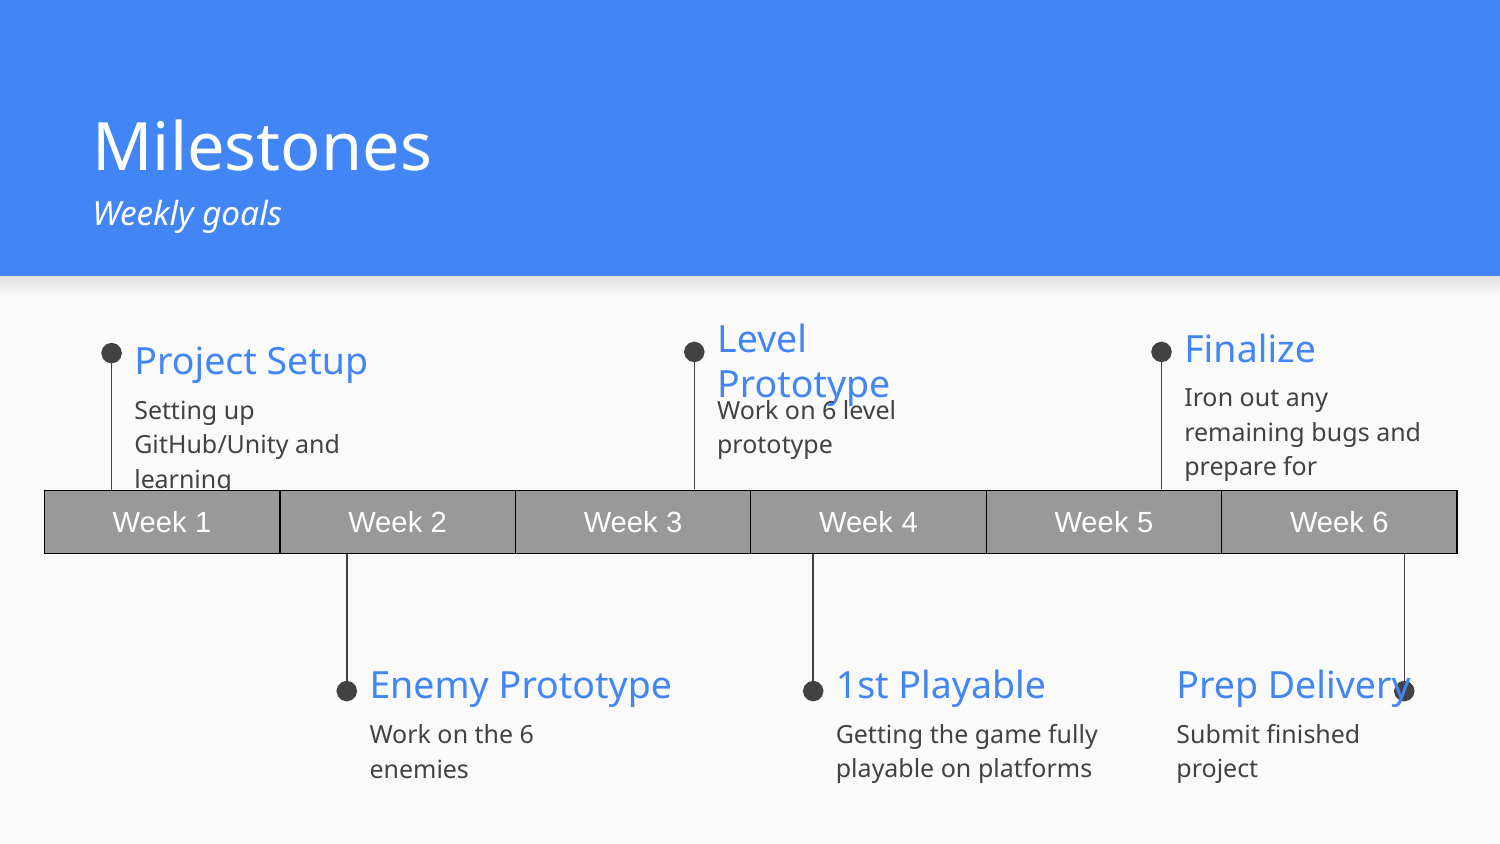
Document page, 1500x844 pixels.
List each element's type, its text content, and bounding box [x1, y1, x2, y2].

list Setting up GitHub/Unity and learning [119, 375, 417, 470]
table_header Week 6 [1222, 491, 1456, 553]
list Getting the game fully playable on platforms [820, 698, 1119, 794]
table_header Week 5 [987, 491, 1221, 553]
table_header Week 1 [45, 491, 279, 553]
list Work on the 6 enemies [354, 699, 653, 795]
title Milestones Weekly goals [77, 121, 1427, 248]
list Submit finished project [1161, 698, 1460, 794]
title Finalize [1169, 314, 1467, 362]
title Enemy Prototype [354, 651, 695, 717]
list Work on 6 level prototype [702, 375, 1000, 470]
table_header Week 3 [516, 491, 750, 553]
title Prep Delivery [1161, 651, 1460, 698]
title Project Setup [119, 327, 417, 375]
title Level Prototype [702, 327, 1000, 375]
title 1st Playable [820, 651, 1119, 698]
table_header Week 2 [281, 491, 515, 553]
table_header Week 4 [751, 491, 986, 553]
list Iron out any remaining bugs and prepare for submission [1169, 362, 1467, 458]
